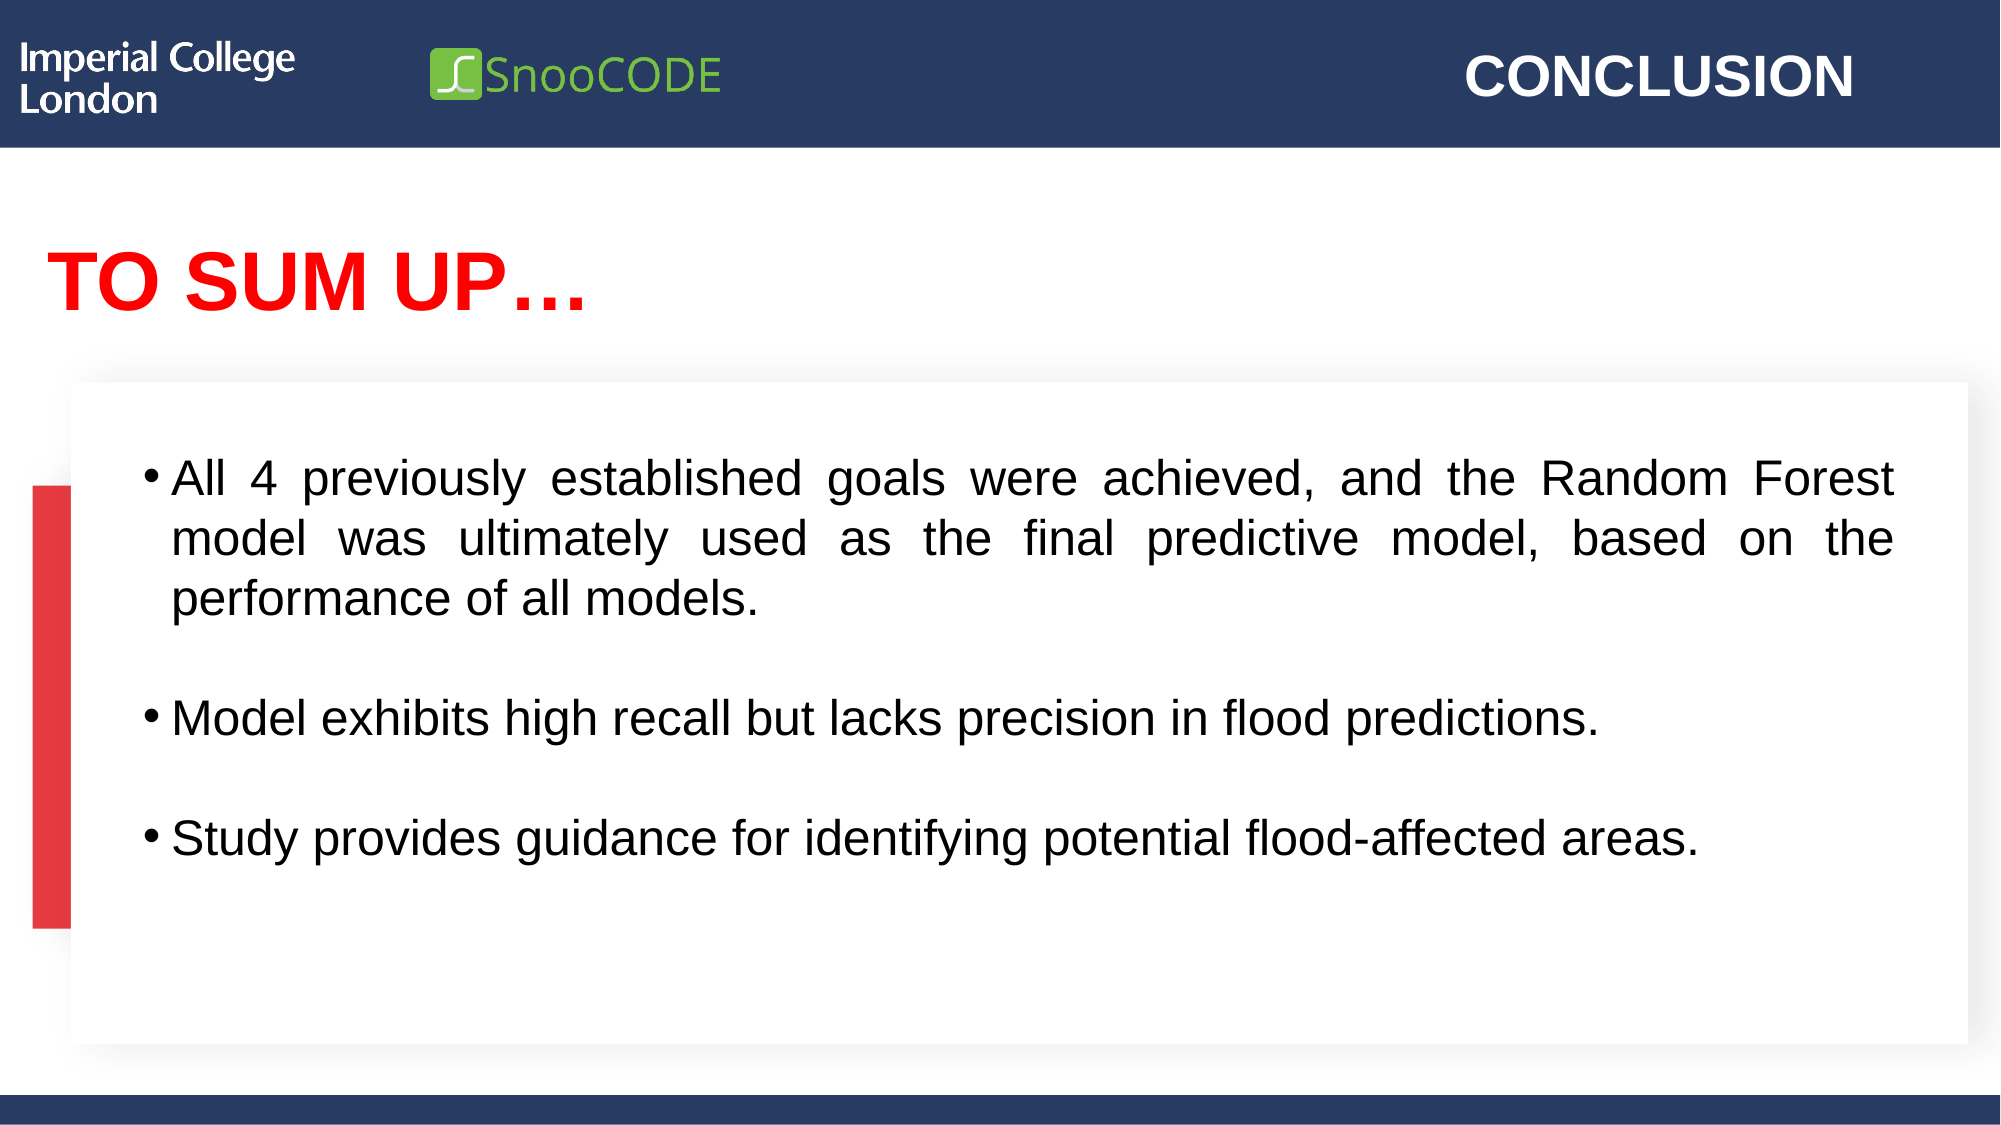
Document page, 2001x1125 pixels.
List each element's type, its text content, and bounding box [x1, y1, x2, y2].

text_box All 4 previously established goals were achieved, and the Random Forest model was ultimately used as the final predictive model, based on the performance of all models. Model exhibits high recall but lacks precision in flood predictions. Study provides guidance for identifying potential flood-affected areas. [127, 438, 1911, 1012]
title CONCLUSION [592, 37, 1904, 117]
picture [430, 48, 592, 100]
picture [0, 19, 316, 135]
text_box [70, 381, 1969, 1045]
text_box TO SUM UP… [32, 219, 702, 335]
text_box [32, 485, 70, 930]
